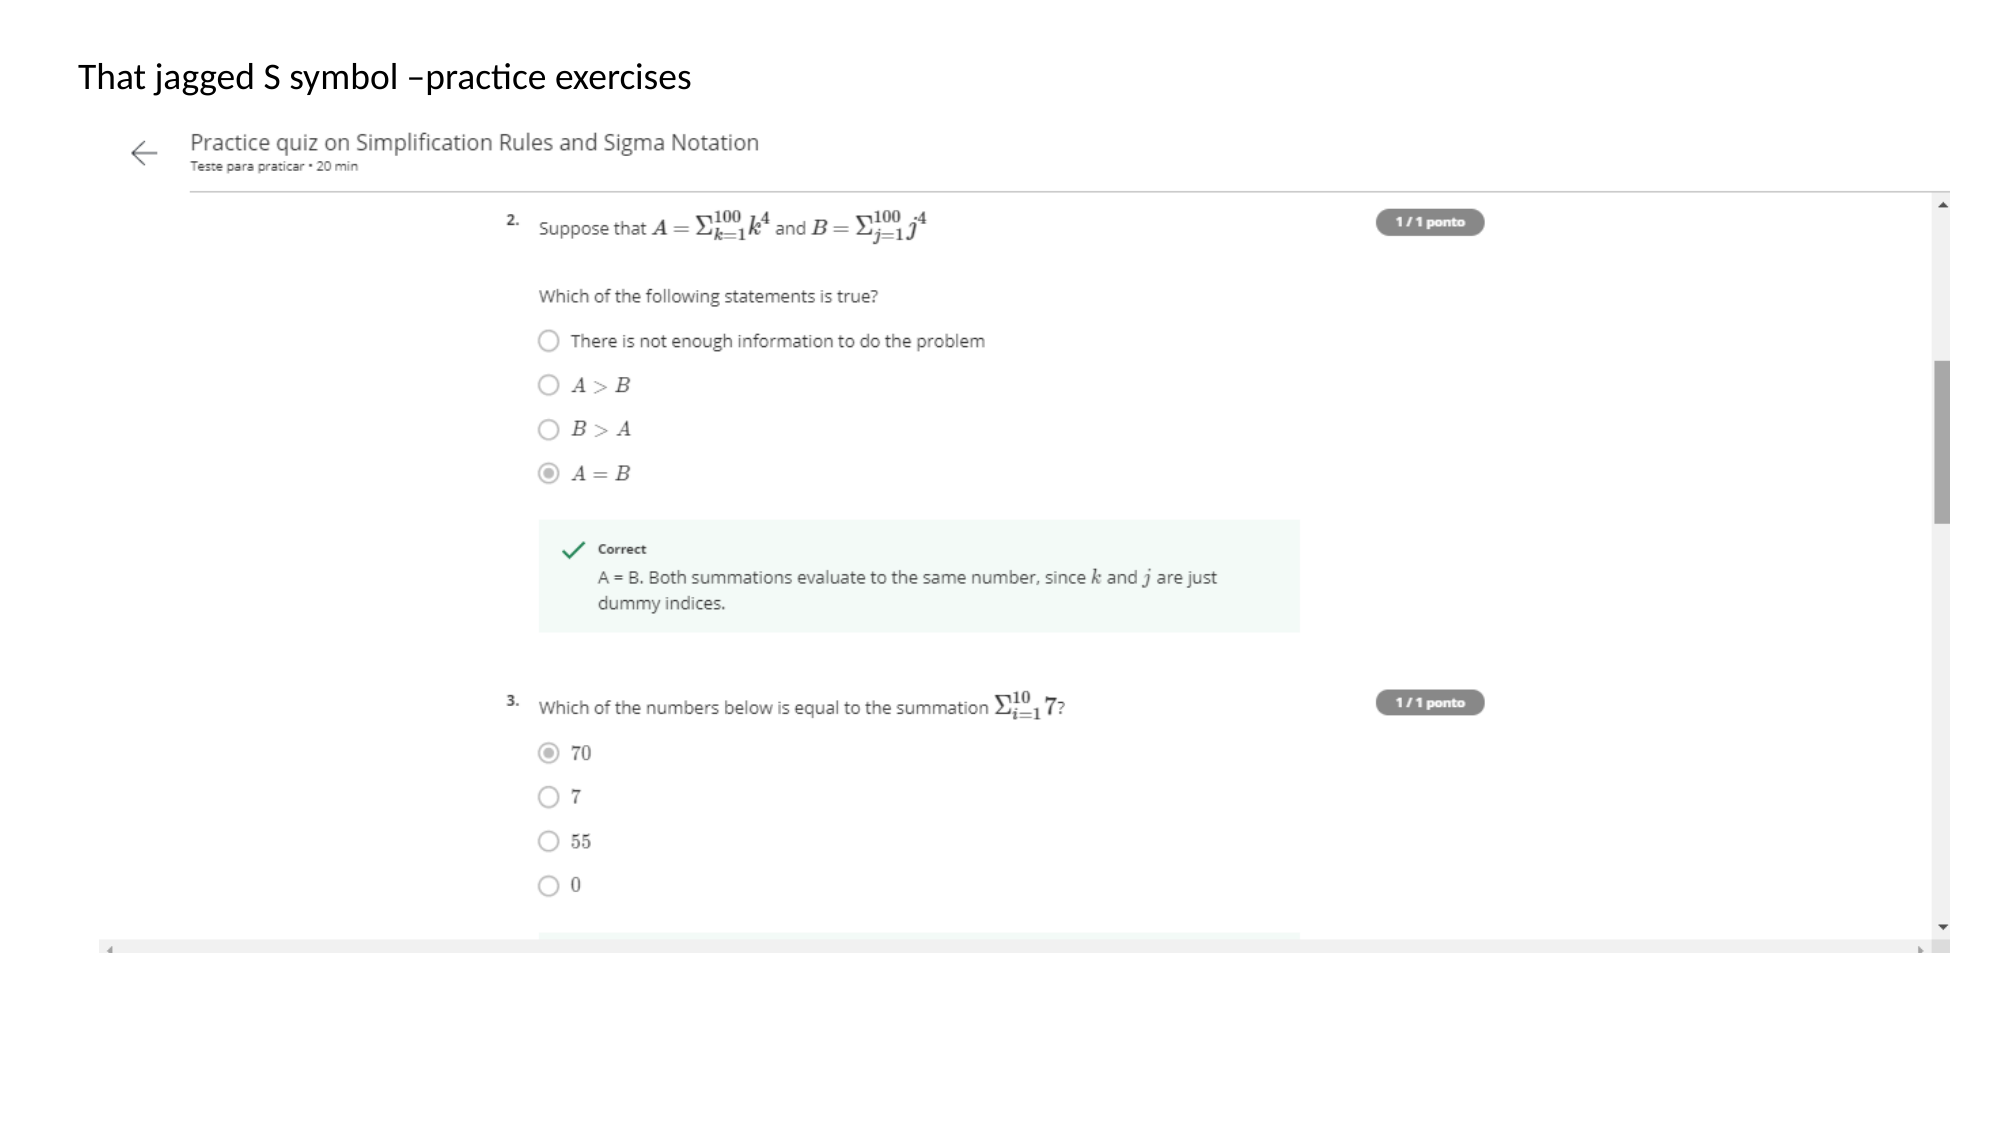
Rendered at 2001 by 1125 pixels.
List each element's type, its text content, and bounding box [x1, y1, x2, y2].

text_box That jagged S symbol –practice exercises [63, 44, 1135, 104]
picture [95, 120, 1950, 953]
